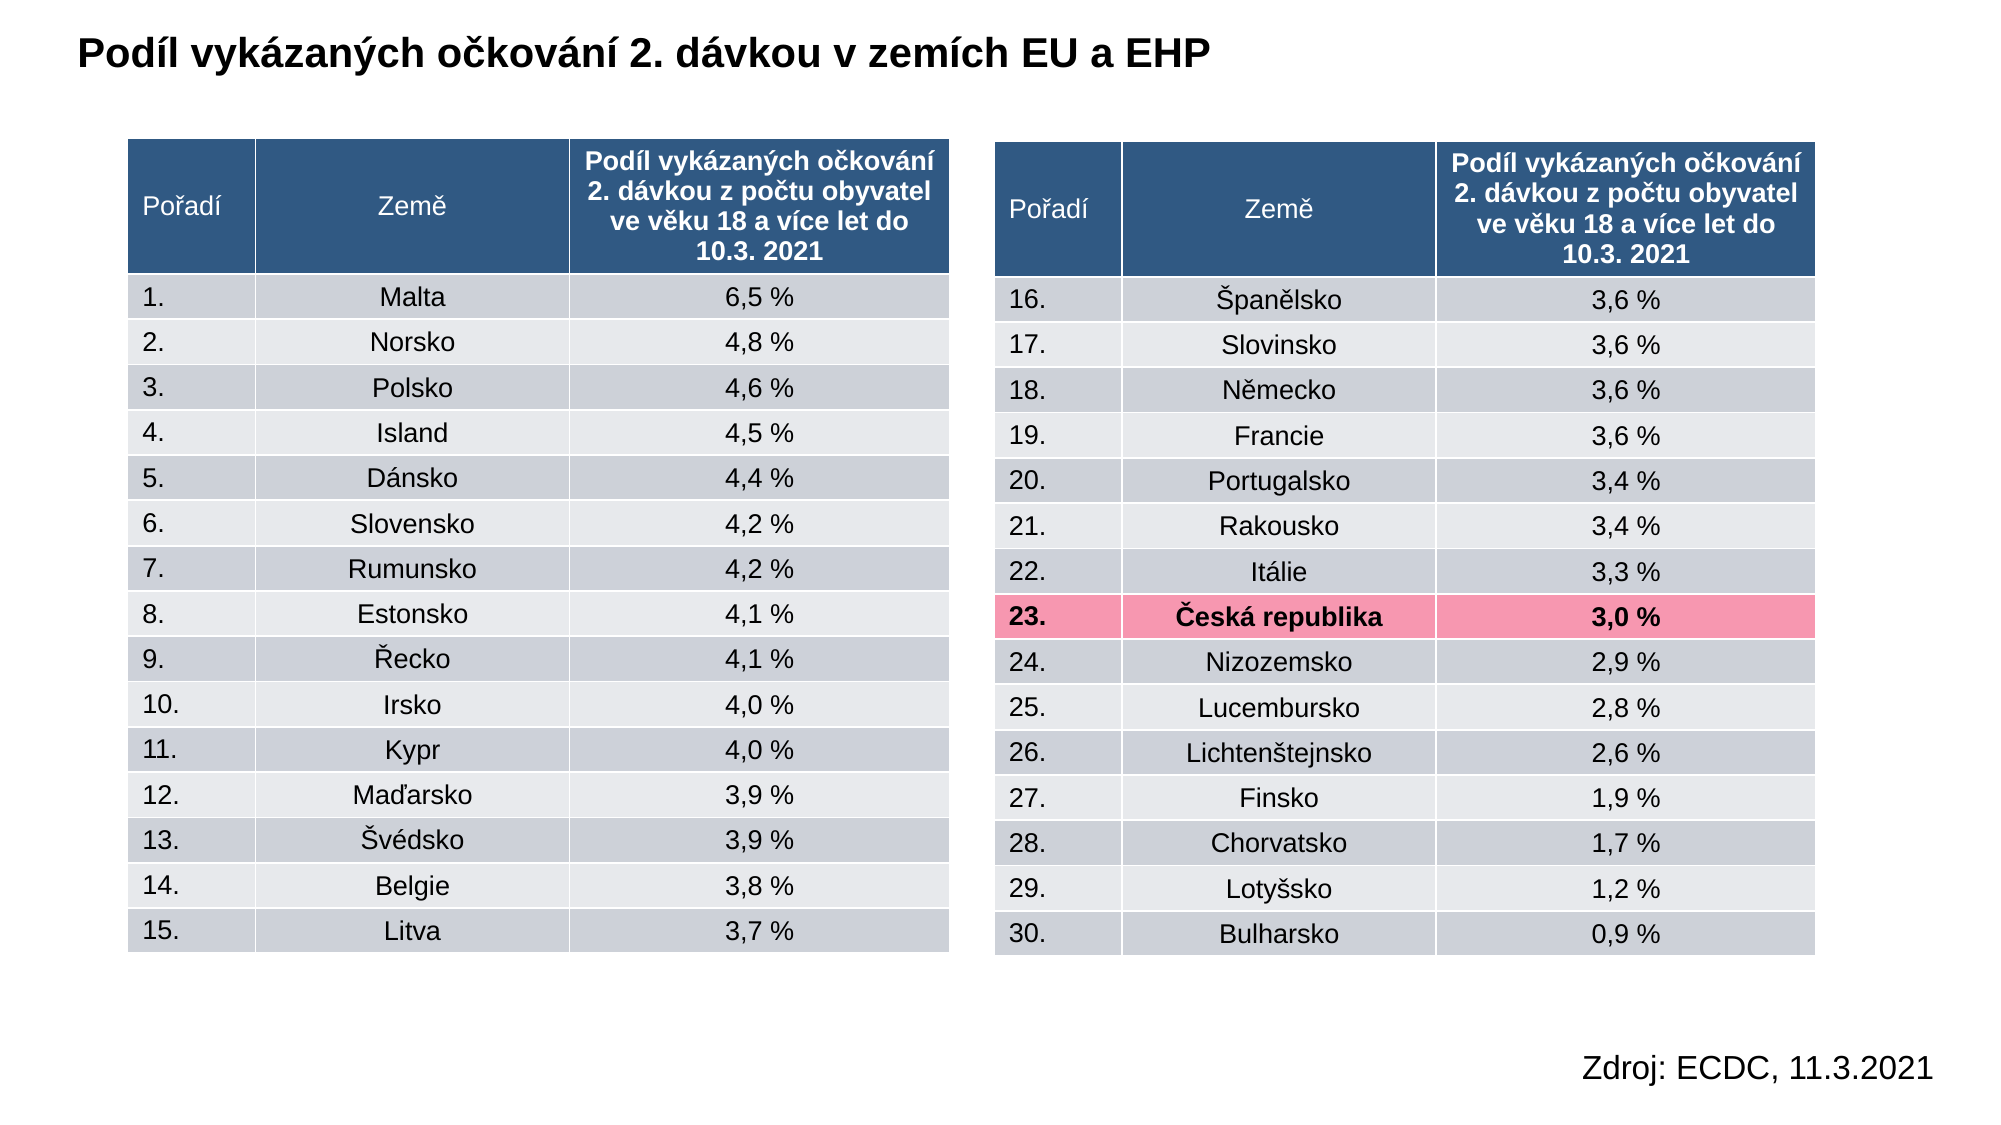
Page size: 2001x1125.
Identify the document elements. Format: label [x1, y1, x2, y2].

table_cell [256, 818, 569, 862]
table_header [570, 139, 949, 273]
table_header [128, 139, 255, 273]
table_cell [128, 864, 255, 907]
table_cell [128, 501, 255, 545]
title [62, 0, 1288, 111]
table_cell [128, 773, 255, 817]
table_cell [256, 682, 569, 726]
table_cell [995, 731, 1121, 774]
table_cell [256, 909, 569, 952]
table_header [256, 139, 569, 273]
table_cell [1123, 368, 1435, 412]
table_cell [995, 504, 1121, 548]
table_cell [570, 547, 949, 590]
table_cell [1437, 278, 1815, 321]
table_cell [570, 909, 949, 952]
table_cell [1437, 323, 1815, 366]
table_cell [1123, 685, 1435, 729]
table_cell [570, 592, 949, 635]
table_cell [1437, 413, 1815, 457]
table_cell [570, 501, 949, 545]
table_cell [256, 864, 569, 907]
table_cell [570, 456, 949, 499]
table_cell [128, 275, 255, 318]
table_cell [570, 773, 949, 817]
table_cell [1123, 821, 1435, 865]
table_cell [256, 592, 569, 635]
table_cell [1123, 413, 1435, 457]
table_cell [128, 320, 255, 364]
table_cell [128, 637, 255, 681]
table_cell [1123, 595, 1435, 638]
table_cell [1123, 459, 1435, 502]
table_cell [128, 818, 255, 862]
table_cell [1123, 912, 1435, 955]
table_cell [128, 592, 255, 635]
table_cell [1123, 549, 1435, 593]
table_cell [995, 821, 1121, 865]
table_cell [1437, 866, 1815, 910]
table_cell [1437, 685, 1815, 729]
table_cell [1437, 549, 1815, 593]
table_cell [995, 595, 1121, 638]
table_cell [1123, 776, 1435, 819]
table_cell [1437, 912, 1815, 955]
table_cell [570, 728, 949, 771]
table_cell [995, 549, 1121, 593]
table_cell [1123, 323, 1435, 366]
table_cell [1437, 595, 1815, 638]
table_header [1437, 142, 1815, 276]
table_cell [570, 637, 949, 681]
table_cell [1123, 504, 1435, 548]
table_header [1123, 142, 1435, 276]
table_cell [128, 456, 255, 499]
table_cell [1123, 866, 1435, 910]
table_cell [256, 365, 569, 409]
table_cell [1437, 731, 1815, 774]
table_cell [995, 640, 1121, 683]
table_cell [128, 682, 255, 726]
table_header [995, 142, 1121, 276]
table_cell [570, 275, 949, 318]
table_cell [995, 278, 1121, 321]
table_cell [256, 275, 569, 318]
table_cell [1437, 821, 1815, 865]
table_cell [1437, 459, 1815, 502]
table_cell [256, 547, 569, 590]
table_cell [570, 320, 949, 364]
table_cell [128, 728, 255, 771]
table_cell [128, 411, 255, 454]
table_cell [256, 501, 569, 545]
table_cell [256, 456, 569, 499]
table_cell [1123, 640, 1435, 683]
table_cell [1437, 368, 1815, 412]
table_cell [995, 459, 1121, 502]
table_cell [256, 320, 569, 364]
table_cell [995, 685, 1121, 729]
table_cell [1123, 731, 1435, 774]
table_cell [256, 728, 569, 771]
table_cell [570, 411, 949, 454]
table_cell [128, 365, 255, 409]
table_cell [1437, 776, 1815, 819]
table_cell [1437, 640, 1815, 683]
table_cell [995, 776, 1121, 819]
table_cell [128, 909, 255, 952]
table_cell [1123, 278, 1435, 321]
table_cell [570, 818, 949, 862]
text_box [1567, 1039, 2000, 1094]
table_cell [570, 365, 949, 409]
table_cell [570, 864, 949, 907]
table_cell [256, 411, 569, 454]
table_cell [995, 413, 1121, 457]
table_cell [995, 866, 1121, 910]
table_cell [995, 368, 1121, 412]
table_cell [570, 682, 949, 726]
table_cell [128, 547, 255, 590]
table_cell [256, 773, 569, 817]
table_cell [1437, 504, 1815, 548]
table_cell [995, 323, 1121, 366]
table_cell [256, 637, 569, 681]
table_cell [995, 912, 1121, 955]
